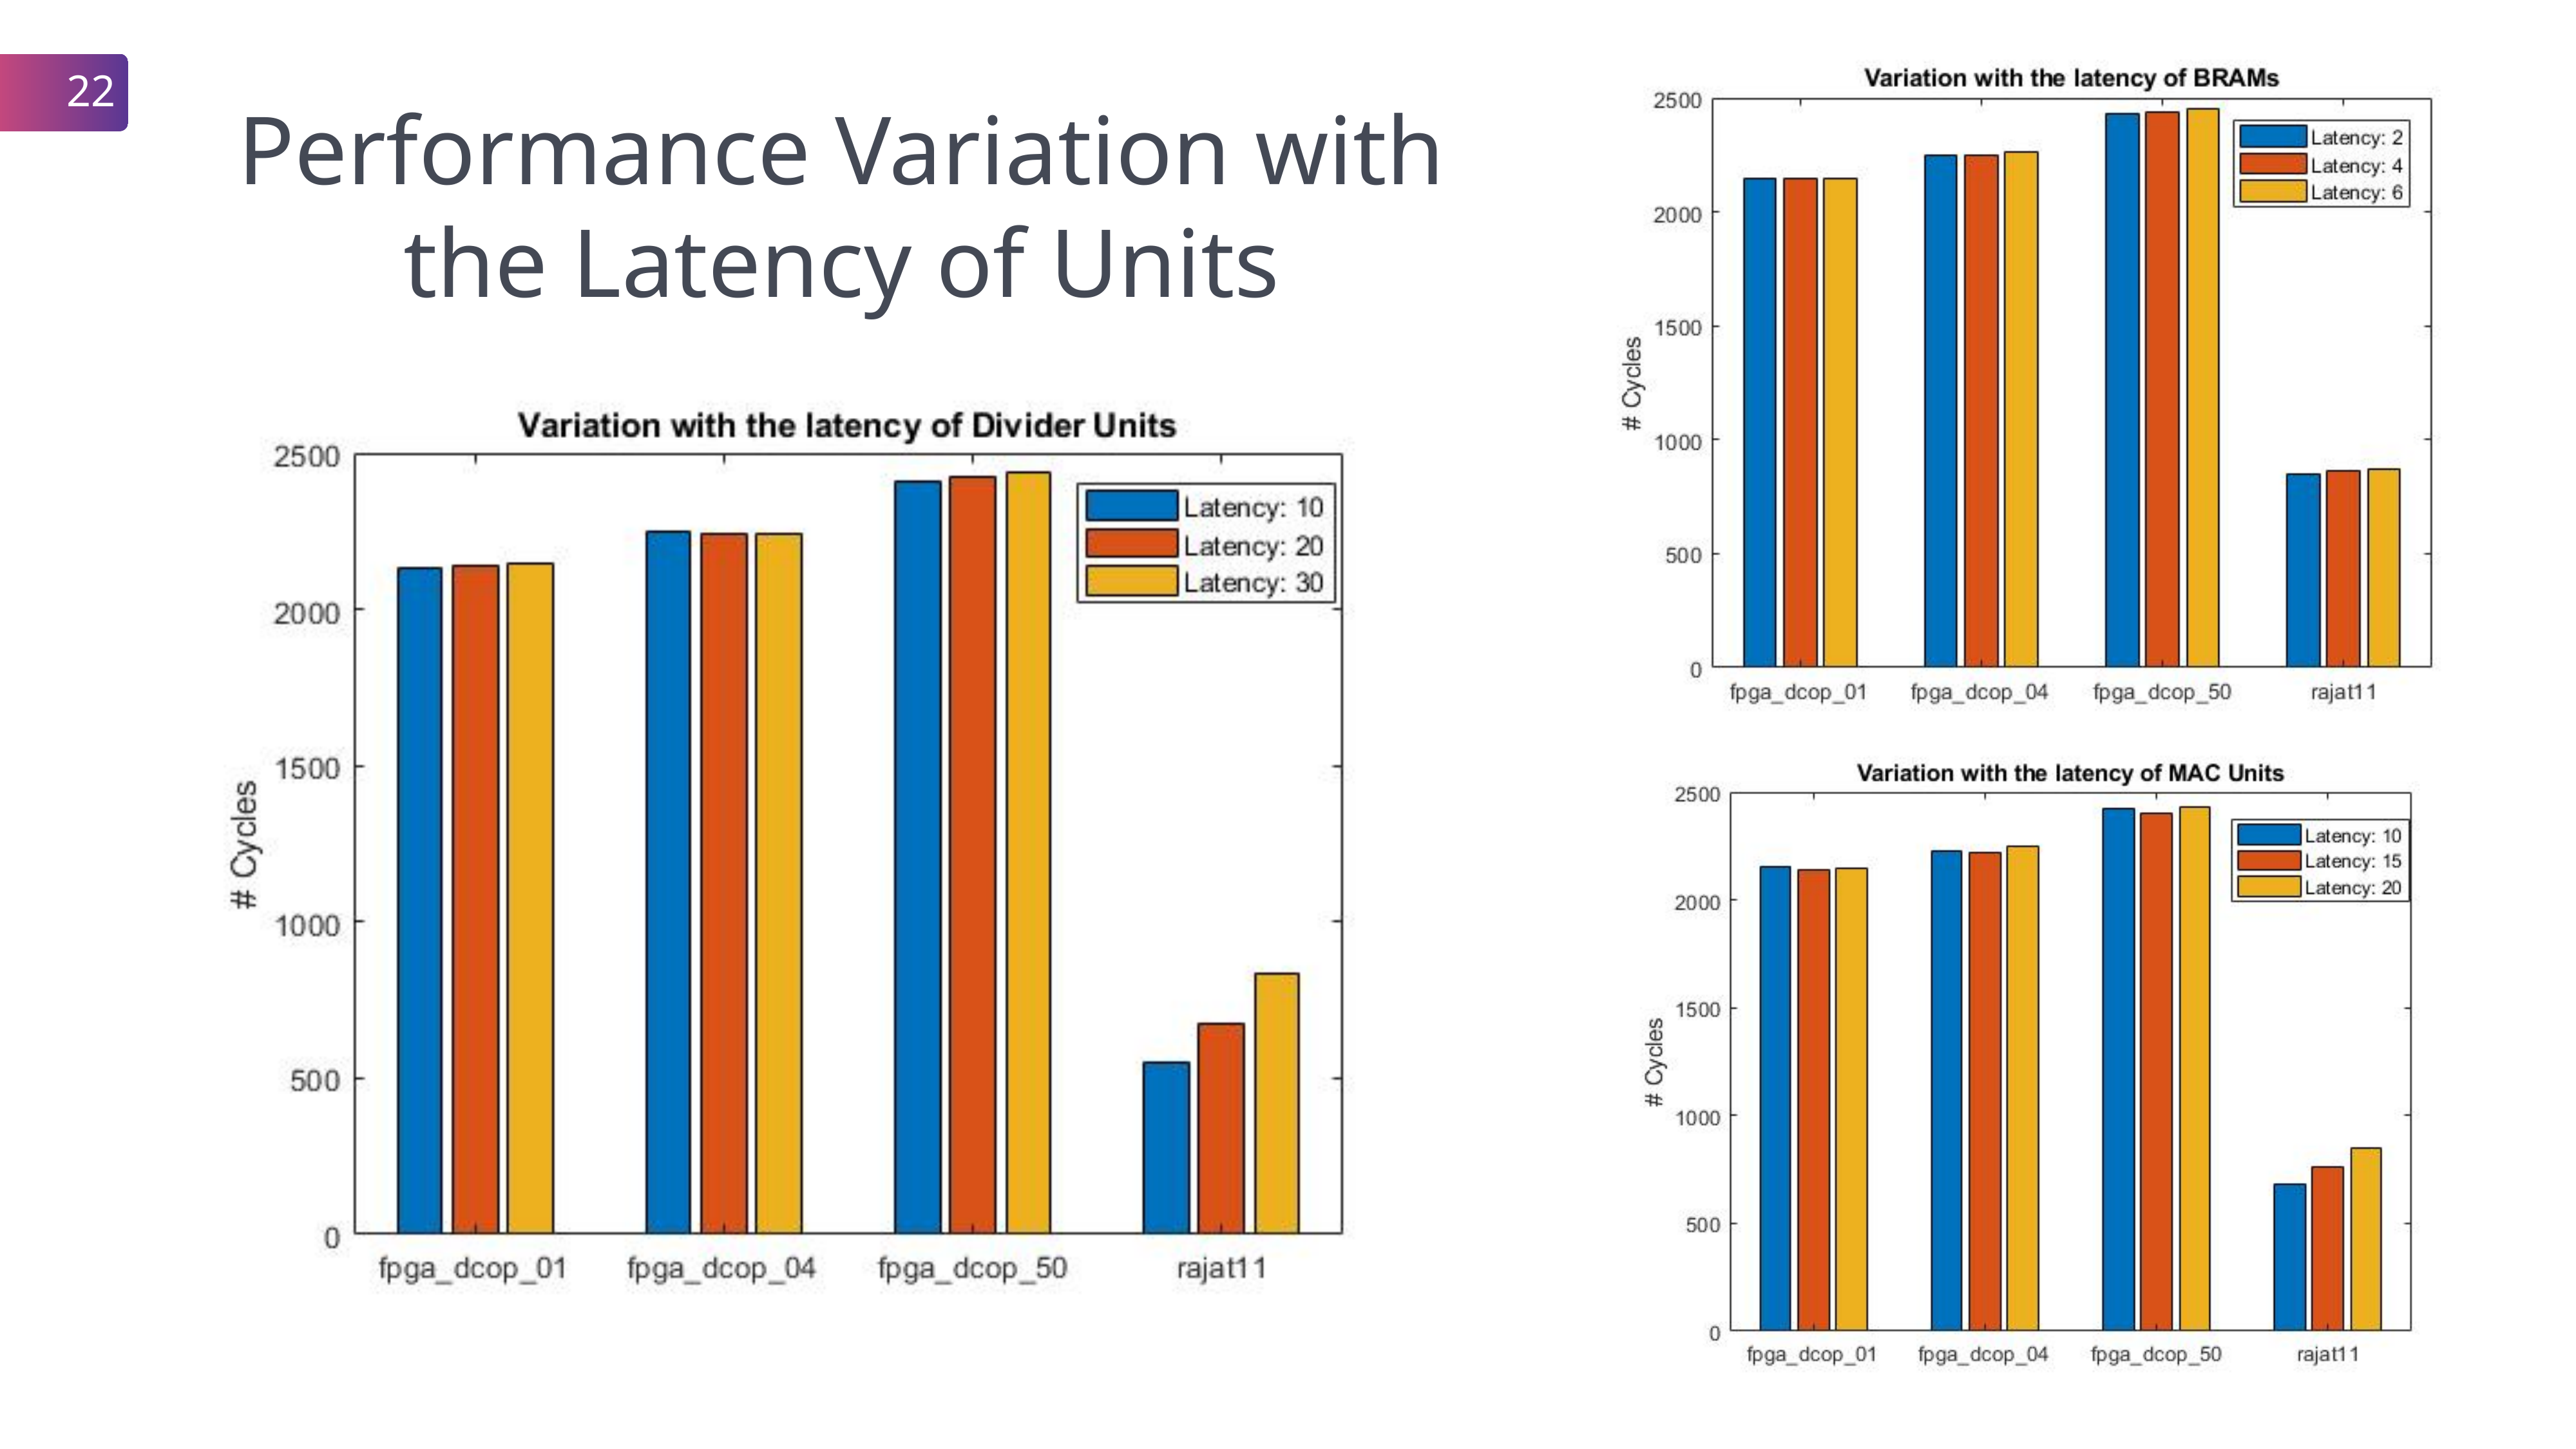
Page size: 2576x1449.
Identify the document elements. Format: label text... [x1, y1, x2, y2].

picture [1591, 47, 2521, 1404]
picture [188, 383, 1465, 1340]
text_box Performance Variation with the Latency of Units [188, 85, 1495, 321]
slide_number 22 [0, 53, 129, 131]
